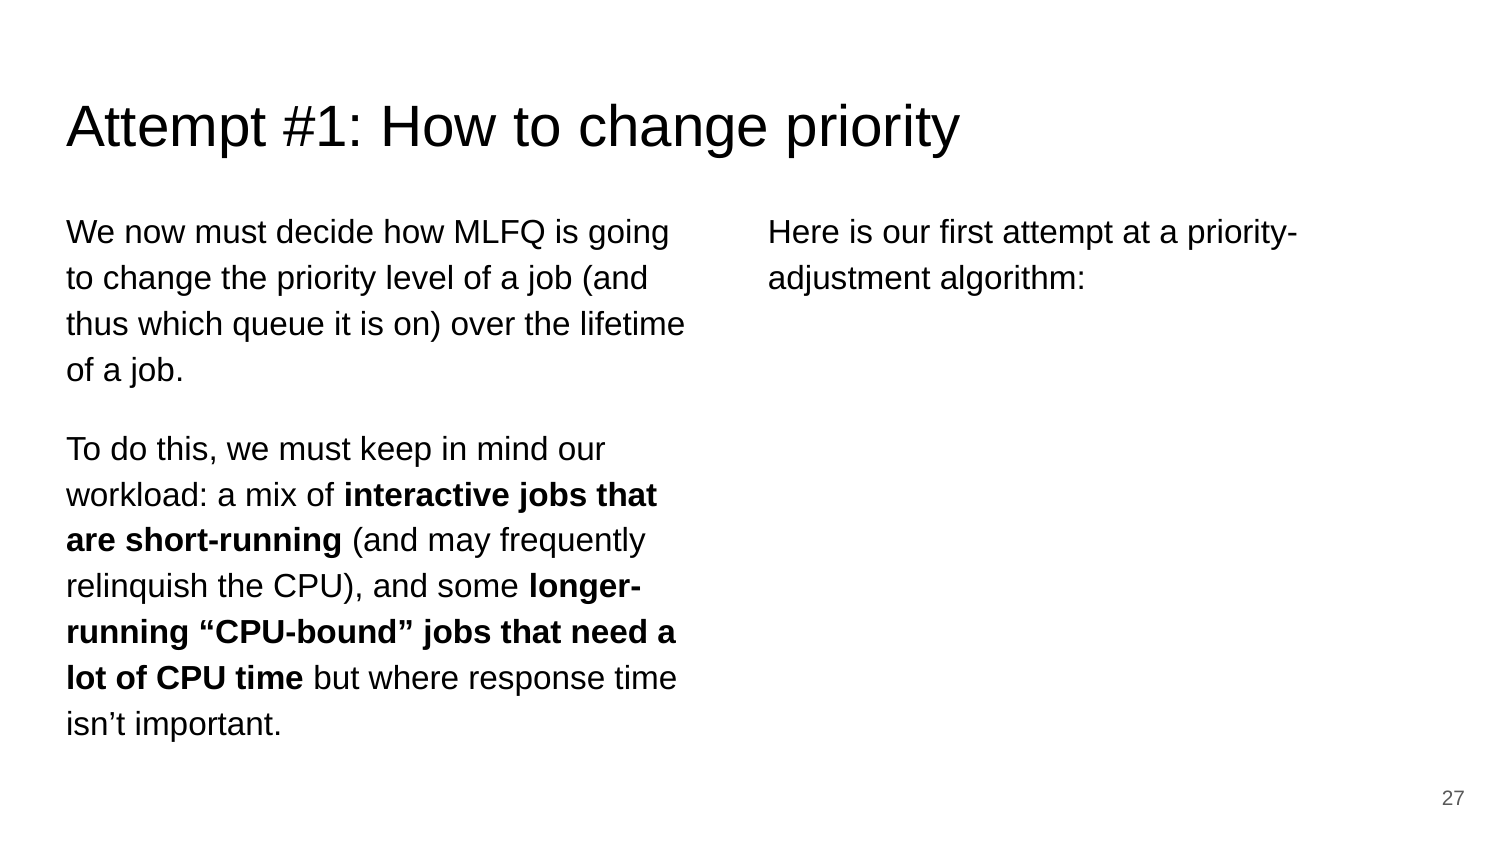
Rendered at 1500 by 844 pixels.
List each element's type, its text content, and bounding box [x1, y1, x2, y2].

list Here is our first attempt at a priority-adjustment algorithm: [752, 189, 1422, 787]
list We now must decide how MLFQ is going to change the priority level of a job (and thus which queue it is on) over the lifetime of a job. To do this, we must keep in mind our workload: a mix of interactive jobs that are short-running (and may frequently relinquish the CPU), and some longer-running “CPU-bound” jobs that need a lot of CPU time but where response time isn’t important. [51, 189, 721, 750]
title Attempt #1: How to change priority [51, 72, 1449, 167]
slide_number 27 [1389, 764, 1480, 830]
